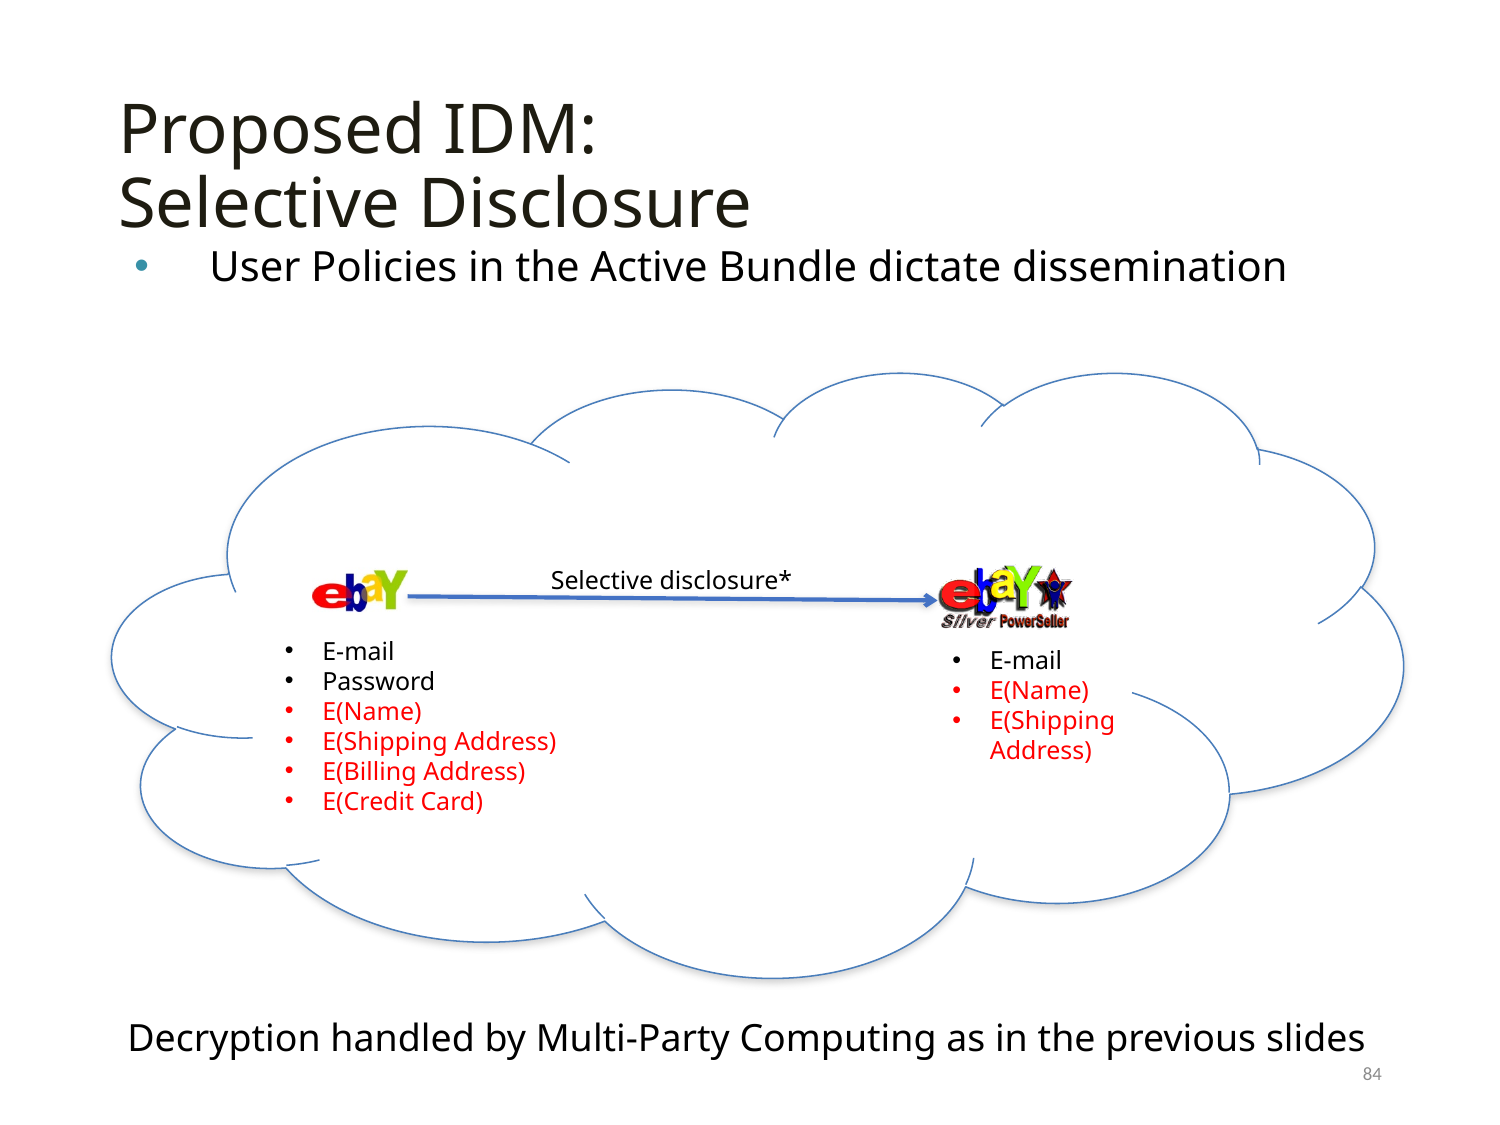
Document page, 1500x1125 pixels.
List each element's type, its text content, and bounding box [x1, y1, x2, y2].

title Proposed IDM: Selective Disclosure [103, 59, 1397, 232]
slide_number 84 [1059, 1042, 1397, 1103]
picture [312, 556, 408, 629]
text_box Decryption handled by Multi-Party Computing as in the previous slides [112, 1006, 1500, 1067]
text_box User Policies in the Active Bundle dictate dissemination [74, 232, 1466, 353]
text_box E-mail E(Name) E(Shipping Address) [937, 637, 1238, 773]
picture [937, 563, 1075, 630]
text_box Selective disclosure* [524, 557, 819, 596]
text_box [407, 596, 937, 601]
text_box [111, 373, 1404, 979]
text_box E-mail Password E(Name) E(Shipping Address) E(Billing Address) E(Credit Card) [270, 628, 588, 823]
